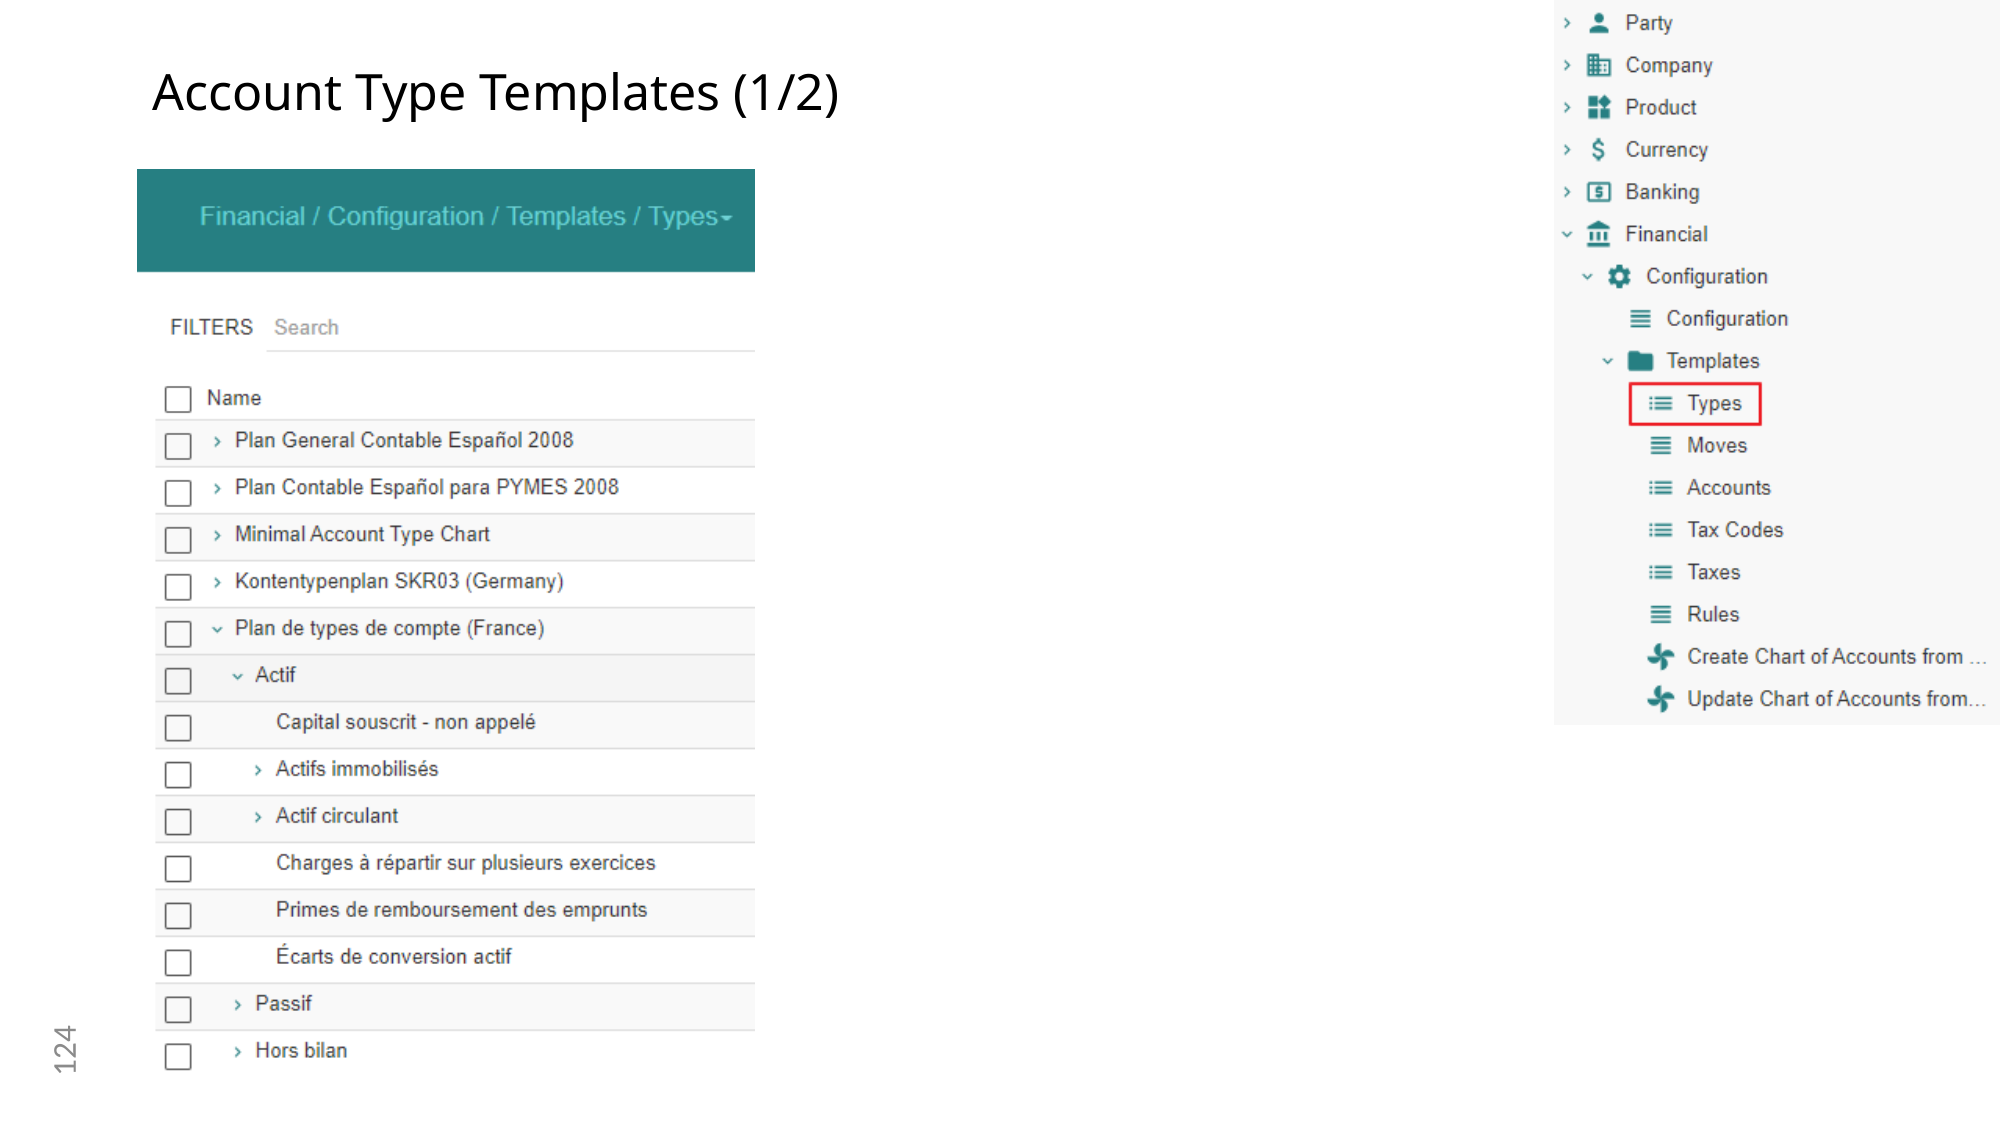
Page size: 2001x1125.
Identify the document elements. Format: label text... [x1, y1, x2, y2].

title Account Type Templates (1/2) [137, 59, 1554, 136]
picture [137, 169, 755, 1086]
slide_number 124 [32, 995, 93, 1108]
picture [1554, 0, 2000, 725]
